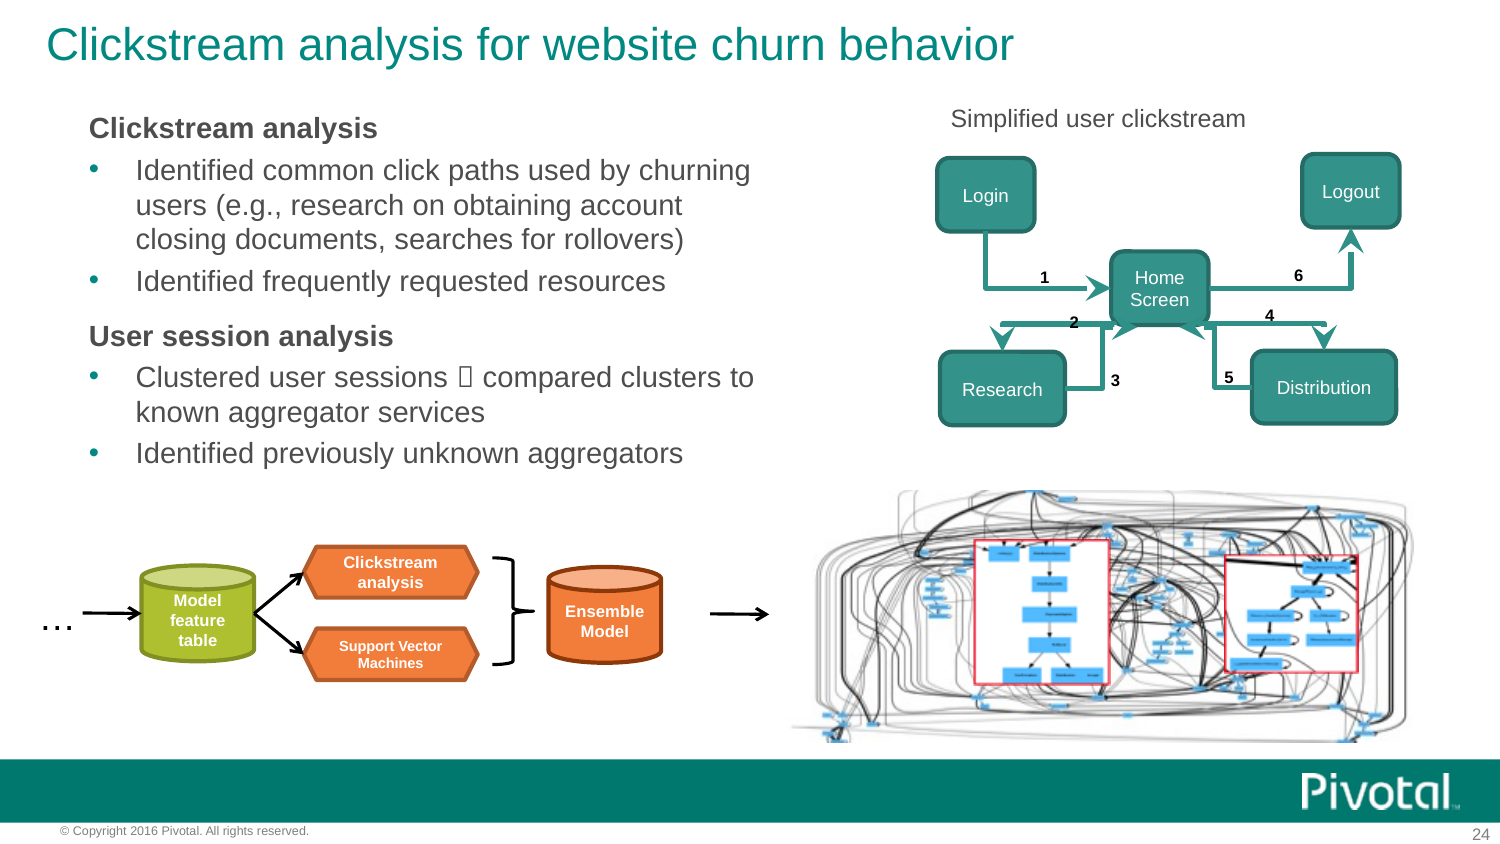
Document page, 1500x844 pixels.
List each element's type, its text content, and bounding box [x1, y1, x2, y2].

text_box Clickstream analysis Identified common click paths used by churning users (e.g., research on obtaining account closing documents, searches for rollovers) Identified frequently requested resources User session analysis Clustered user sessions  compared clusters to known aggregator services Identified previously unknown aggregators [73, 102, 794, 477]
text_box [22, 537, 662, 681]
picture [1224, 553, 1360, 674]
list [787, 490, 1414, 743]
text_box Simplified user clickstream [935, 94, 1309, 140]
picture [1302, 773, 1460, 810]
picture [972, 539, 1111, 686]
title Clickstream analysis for website churn behavior [46, 20, 1458, 97]
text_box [936, 153, 1400, 426]
